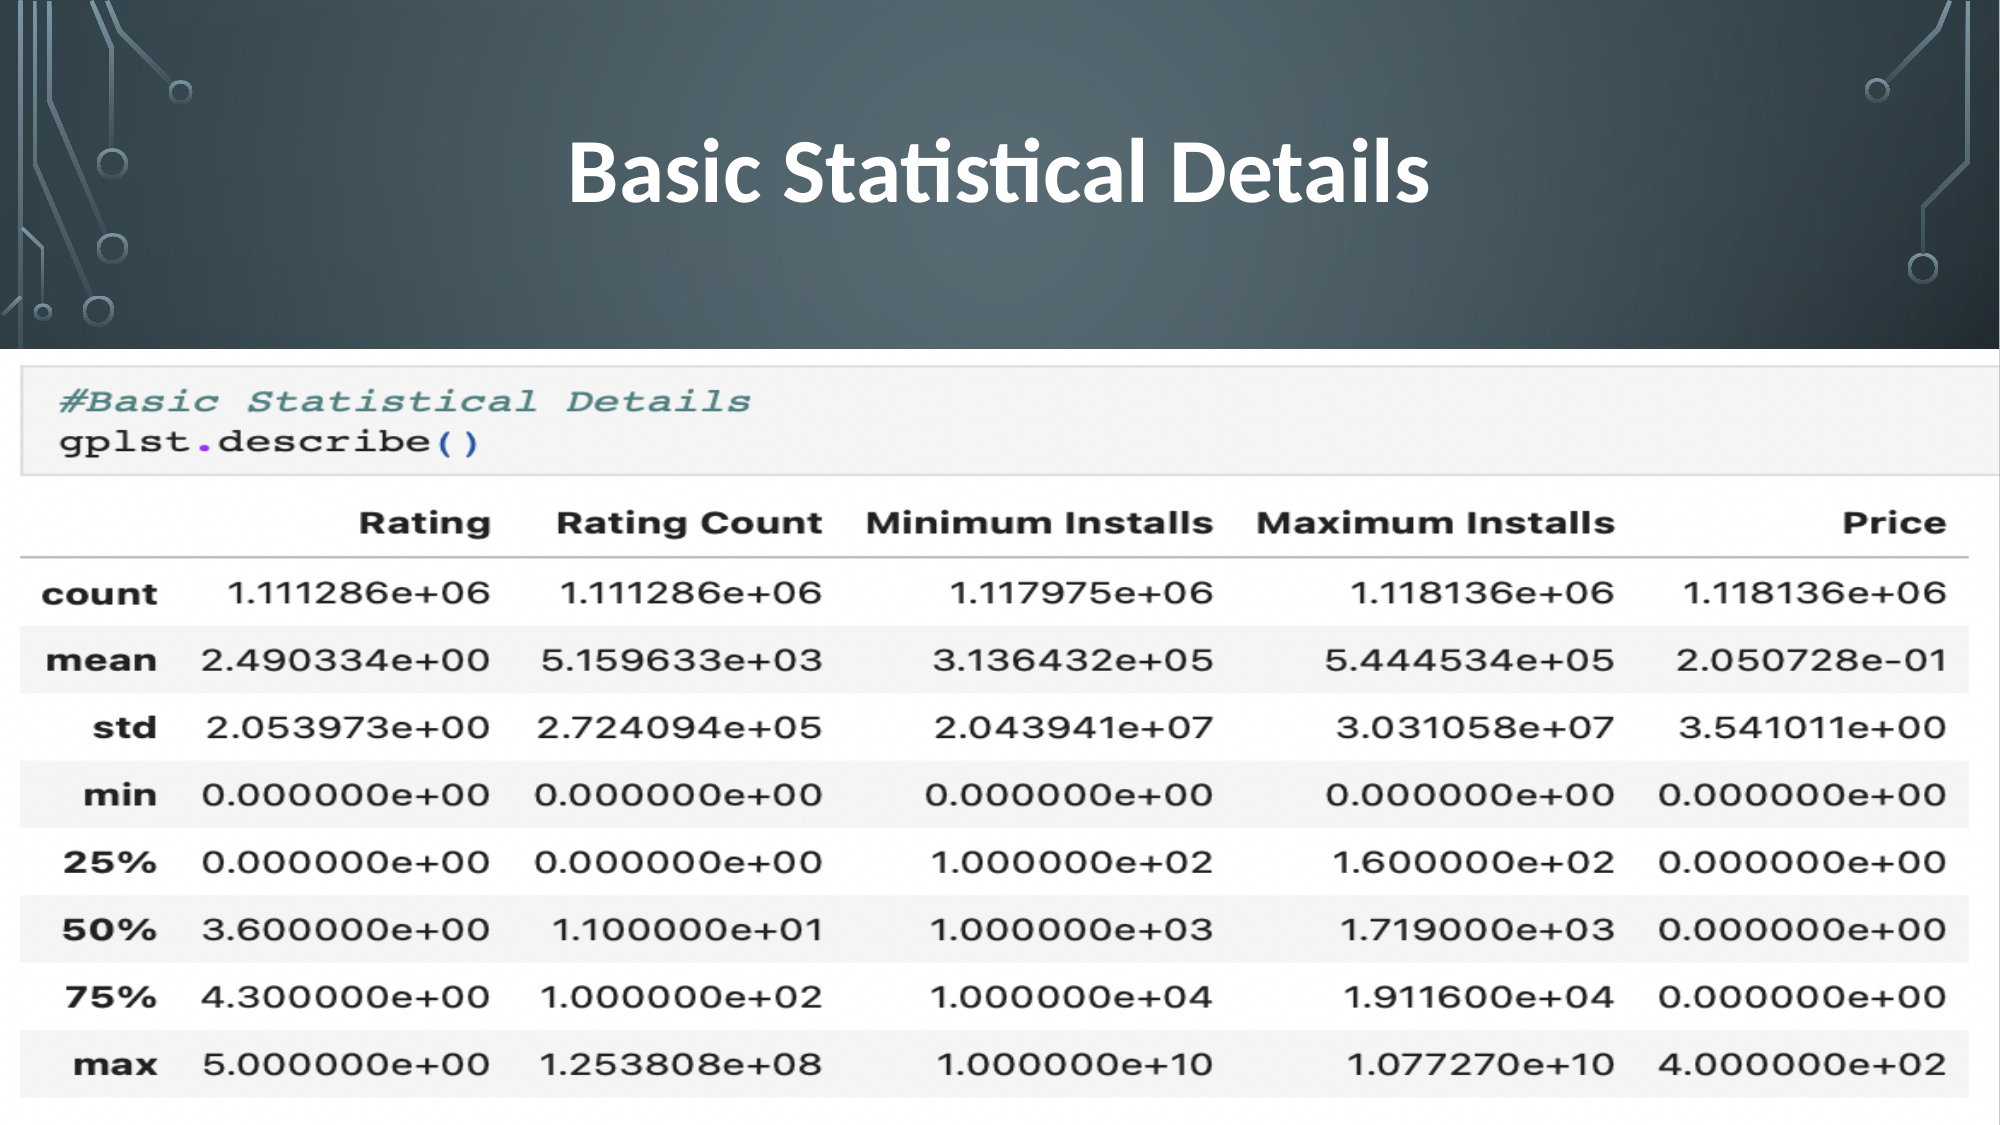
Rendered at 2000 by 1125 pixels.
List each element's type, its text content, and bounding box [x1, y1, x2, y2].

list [0, 349, 2000, 1125]
list Basic Statistical Details [0, 0, 2000, 349]
